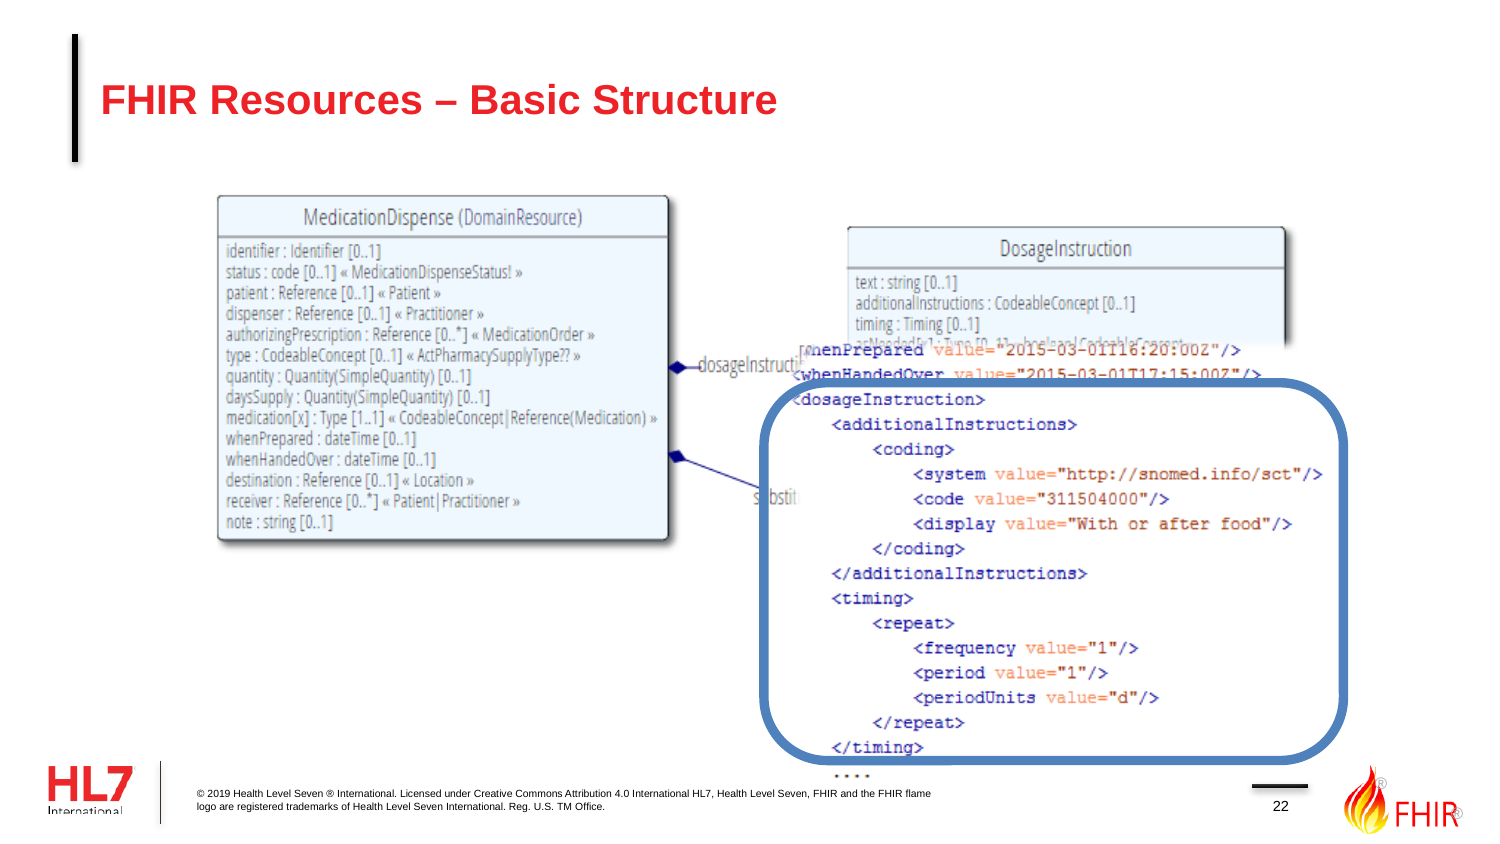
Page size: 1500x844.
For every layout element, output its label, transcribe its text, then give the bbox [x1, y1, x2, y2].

text_box [762, 709, 780, 743]
title FHIR Resources – Basic Structure [100, 33, 1451, 163]
picture [203, 182, 1463, 837]
footer © 2019 Health Level Seven ® International. Licensed under Creative Commons Attribution 4.0 International HL7, Health Level Seven, FHIR and the FHIR flame logo are registered trademarks of Health Level Seven International. Reg. U.S. TM Office. [196, 786, 941, 813]
slide_number 22 [1258, 797, 1304, 814]
